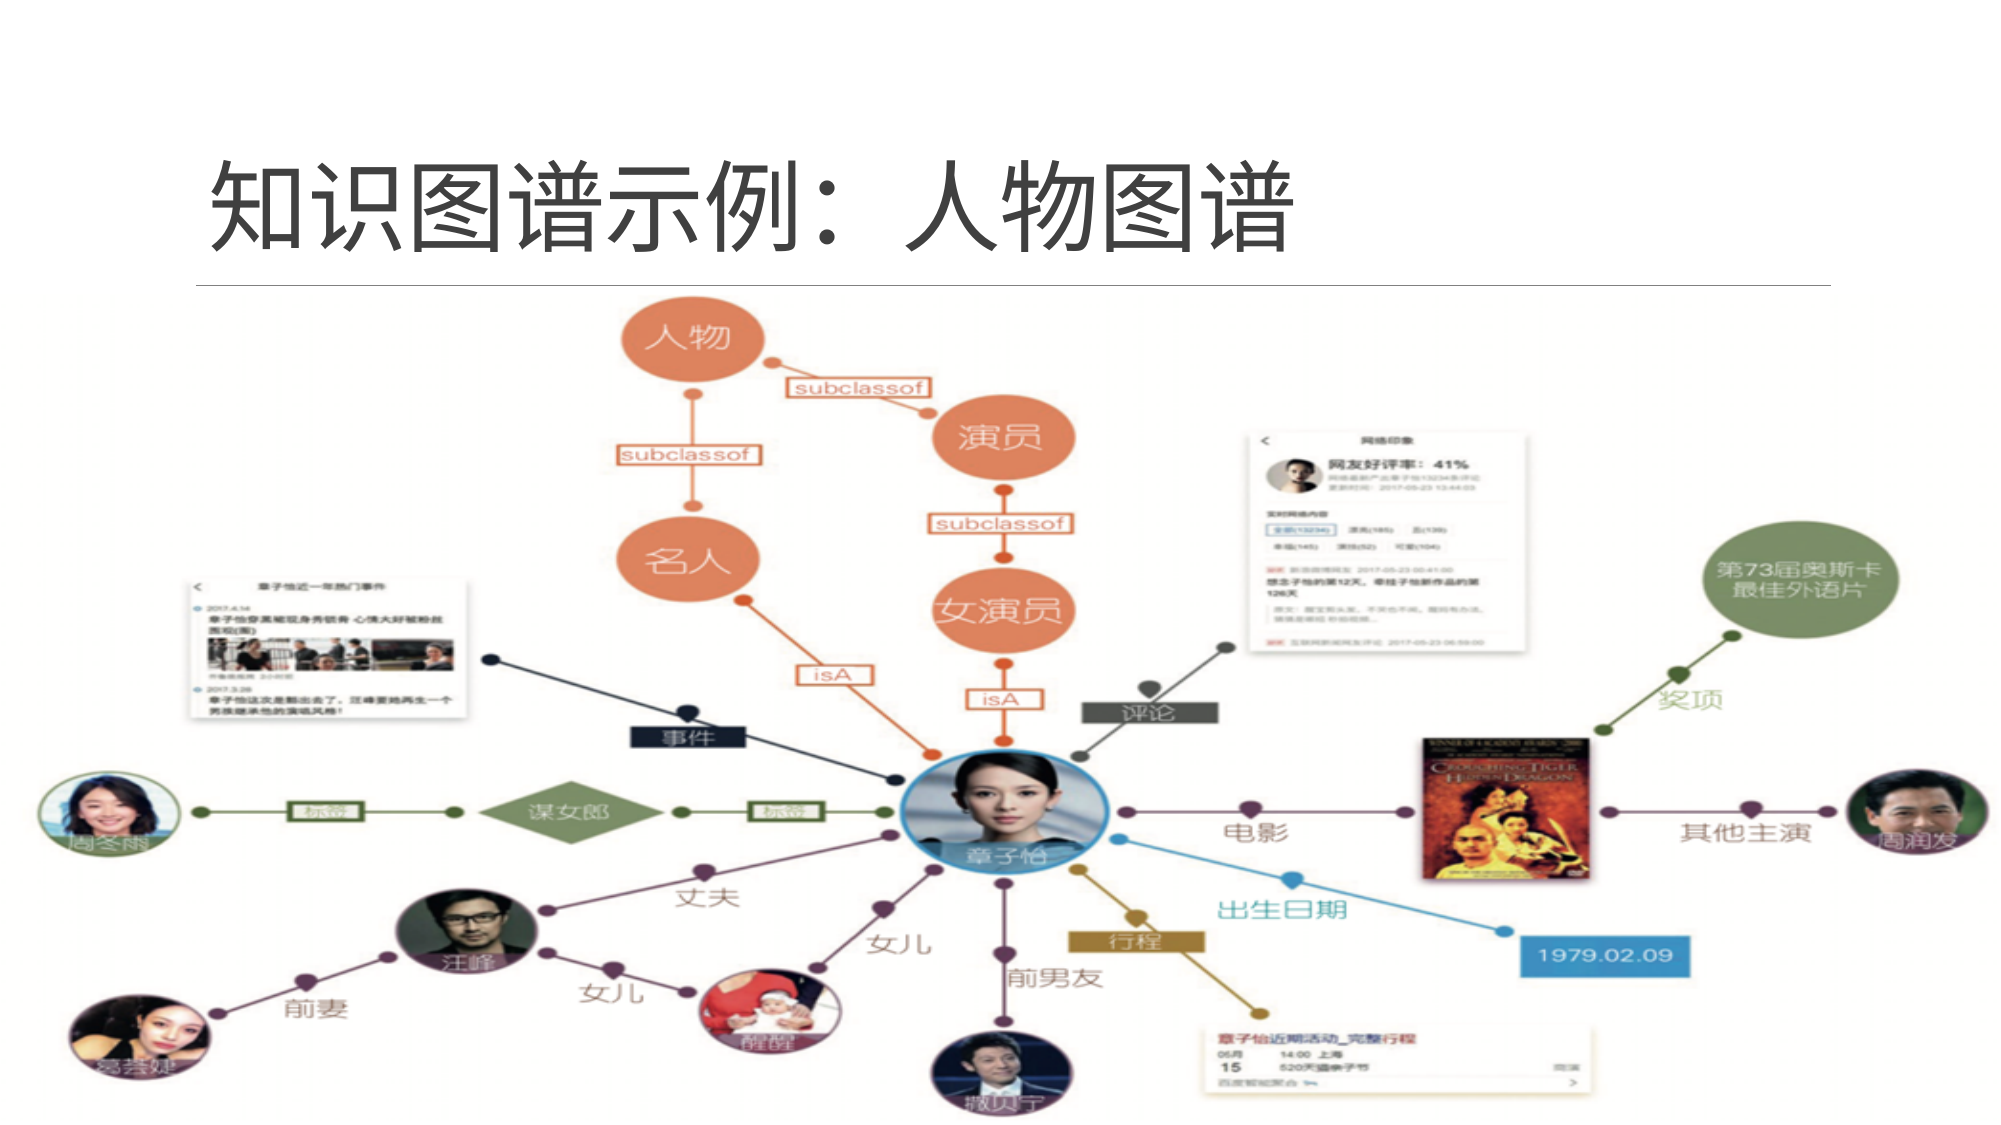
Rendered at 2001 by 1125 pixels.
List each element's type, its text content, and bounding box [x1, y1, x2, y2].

picture [0, 293, 2000, 1125]
title 知识图谱示例：人物图谱 [193, 34, 1844, 273]
